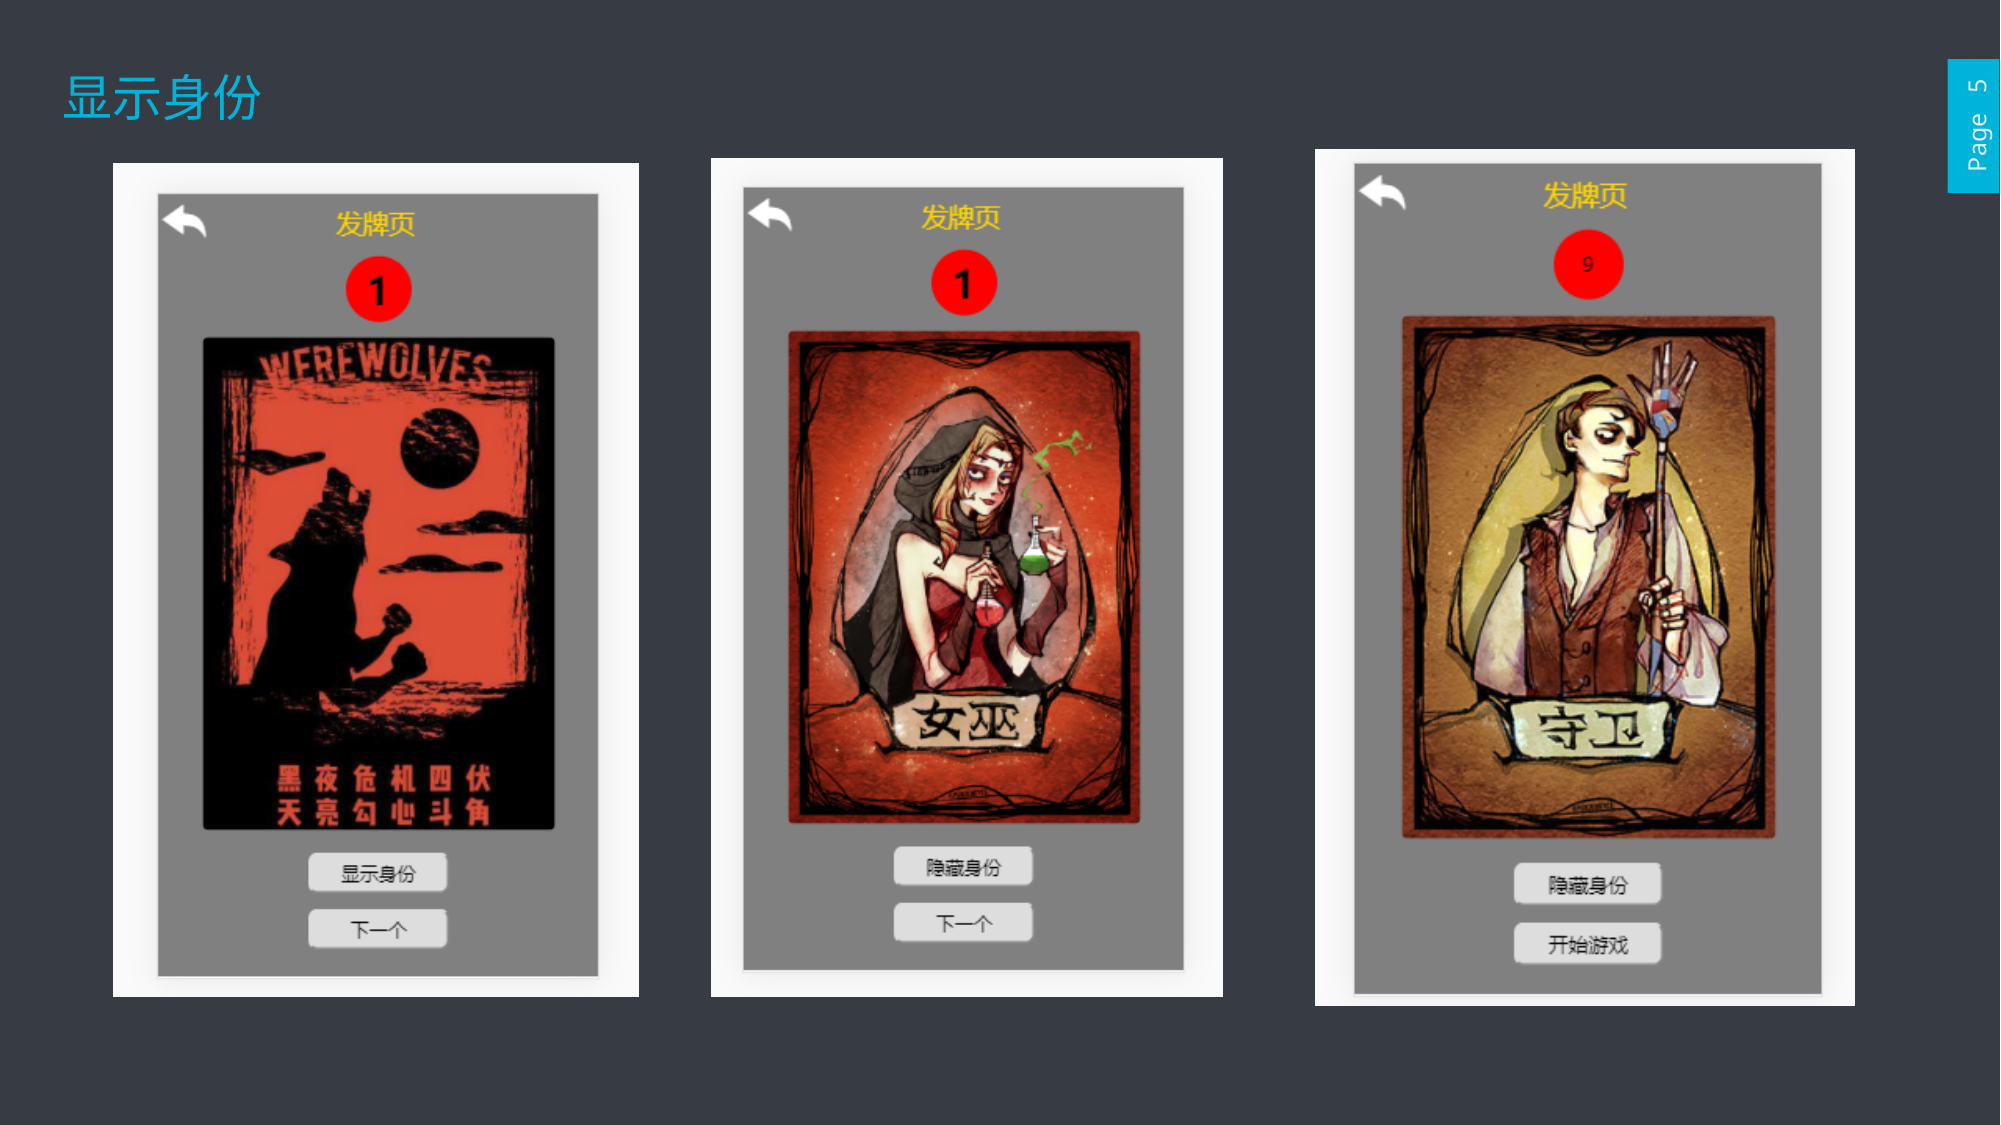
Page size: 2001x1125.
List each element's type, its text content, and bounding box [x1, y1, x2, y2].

picture [1315, 149, 1855, 1006]
text_box Page 5 [1953, 64, 1999, 187]
text_box [1947, 58, 2000, 194]
picture [113, 163, 639, 997]
text_box 显示身份 [47, 59, 278, 134]
picture [711, 158, 1223, 997]
